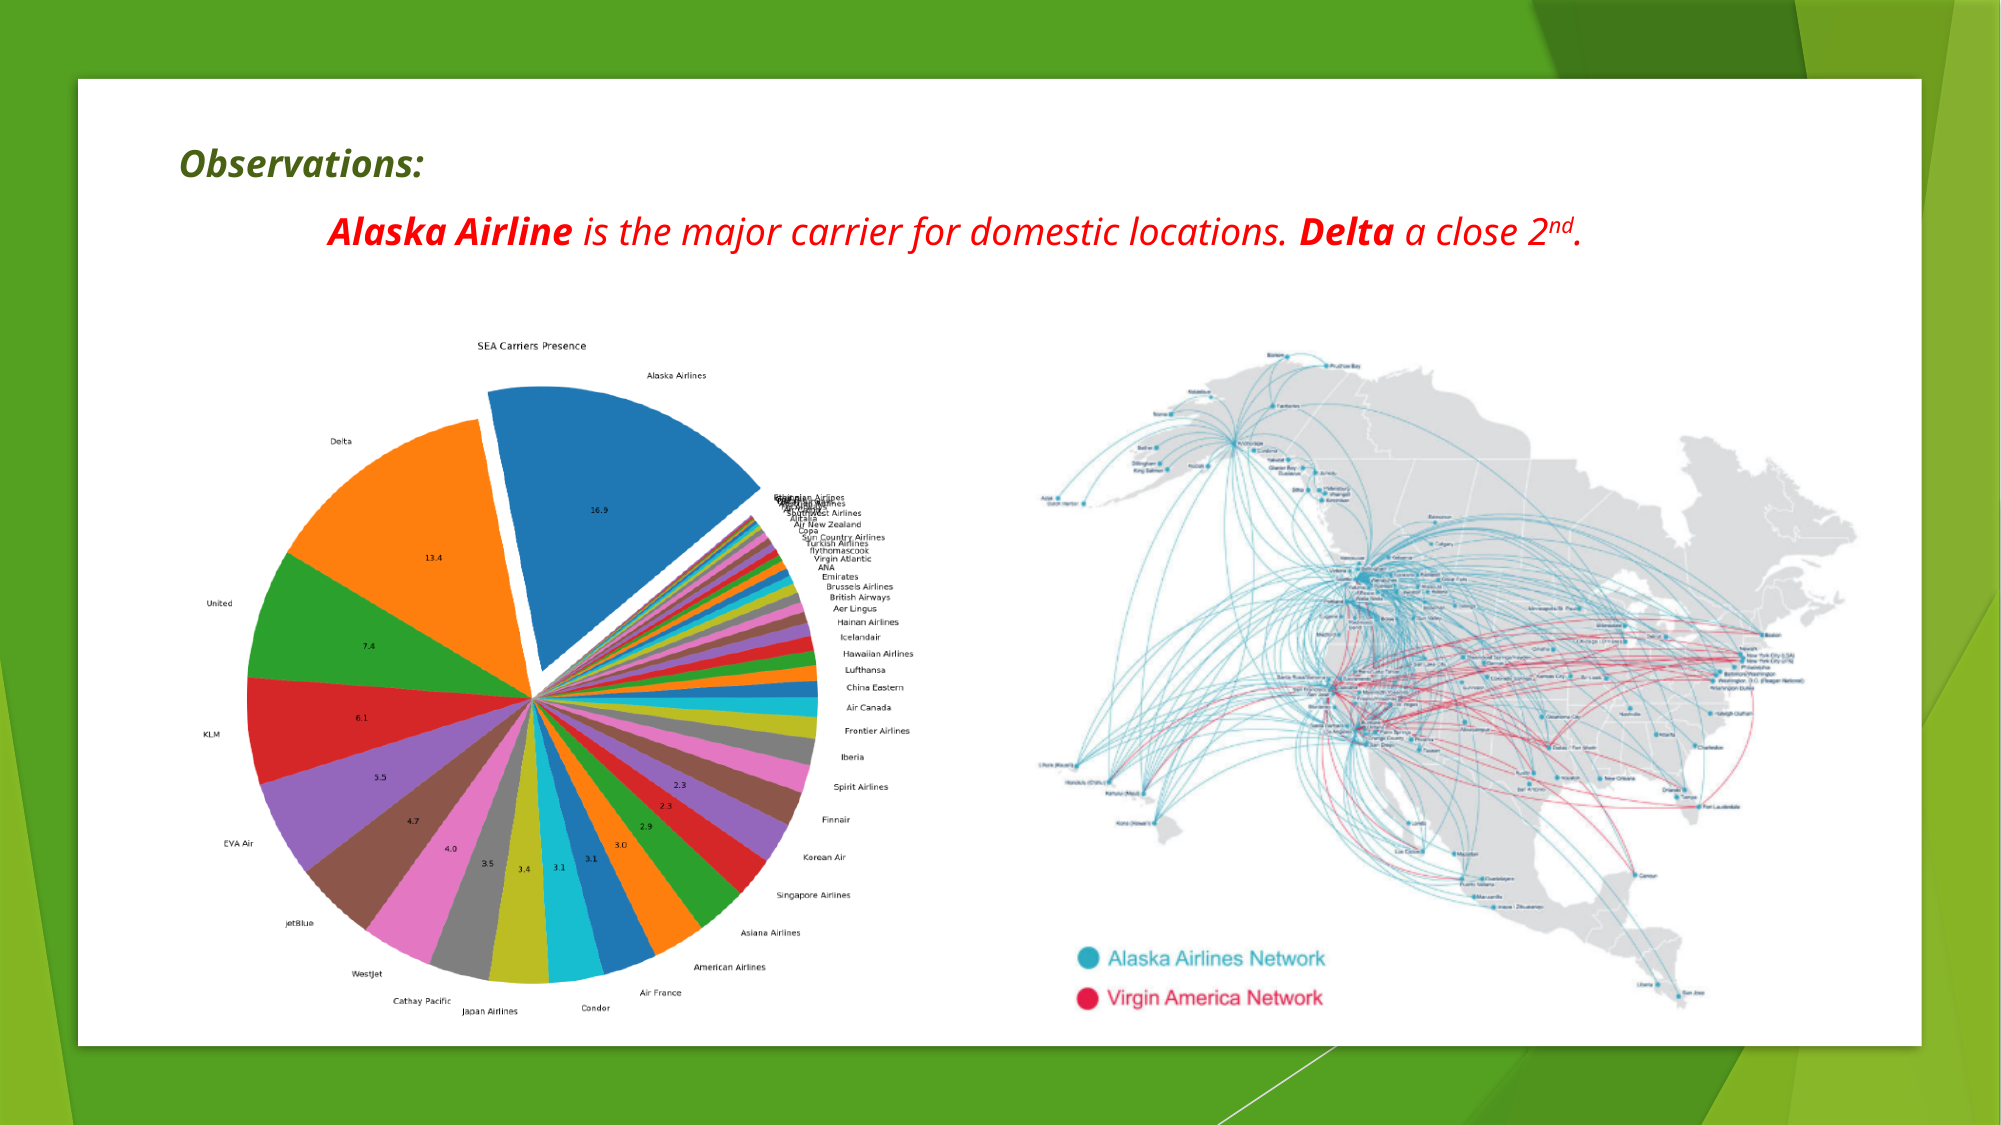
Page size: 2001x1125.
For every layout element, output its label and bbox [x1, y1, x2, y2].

text_box [0, 0, 2000, 1125]
picture [192, 336, 922, 1020]
picture [1027, 331, 1869, 1020]
